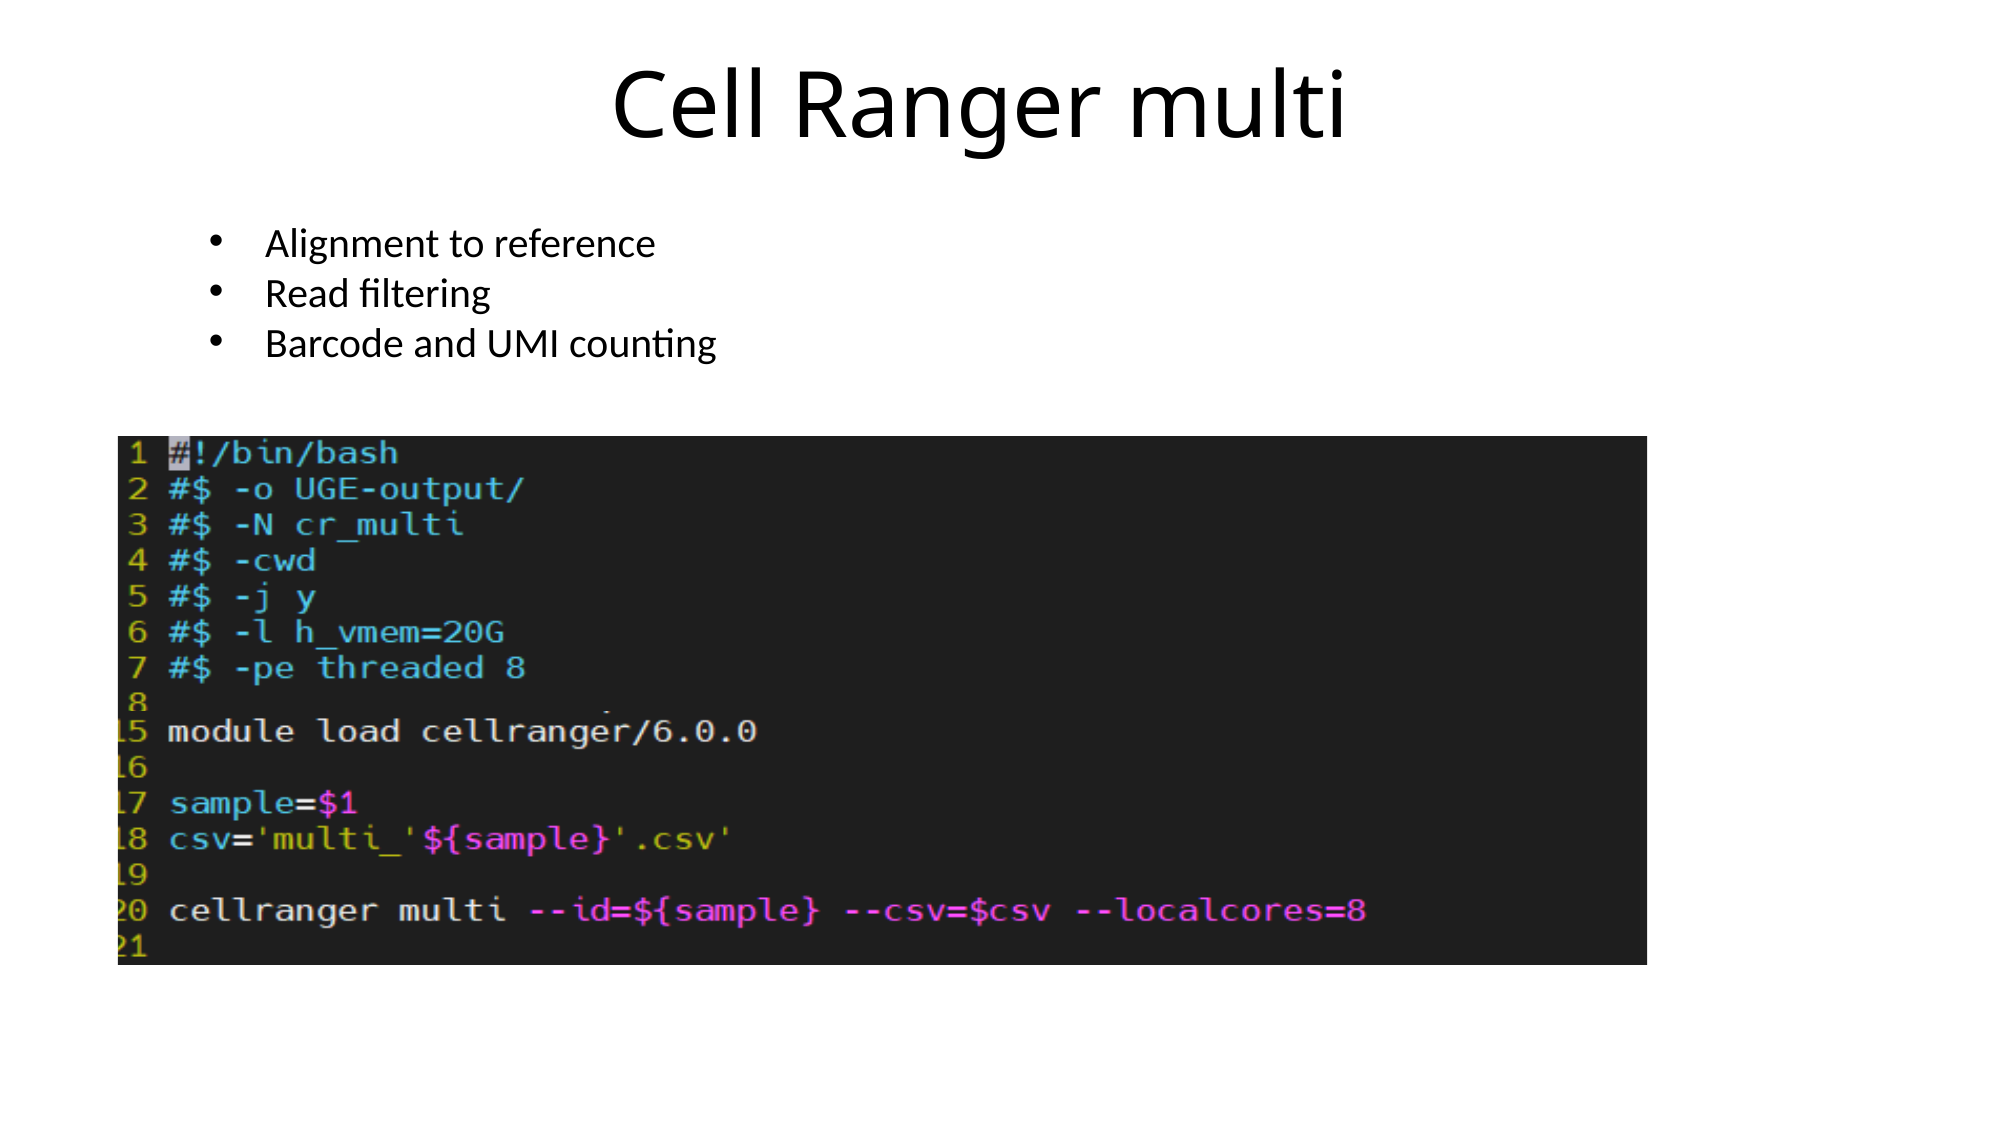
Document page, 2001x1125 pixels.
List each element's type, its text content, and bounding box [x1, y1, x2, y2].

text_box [117, 435, 1648, 965]
text_box Alignment to reference Read filtering Barcode and UMI counting [194, 207, 1767, 373]
title Cell Ranger multi [117, 0, 1843, 217]
